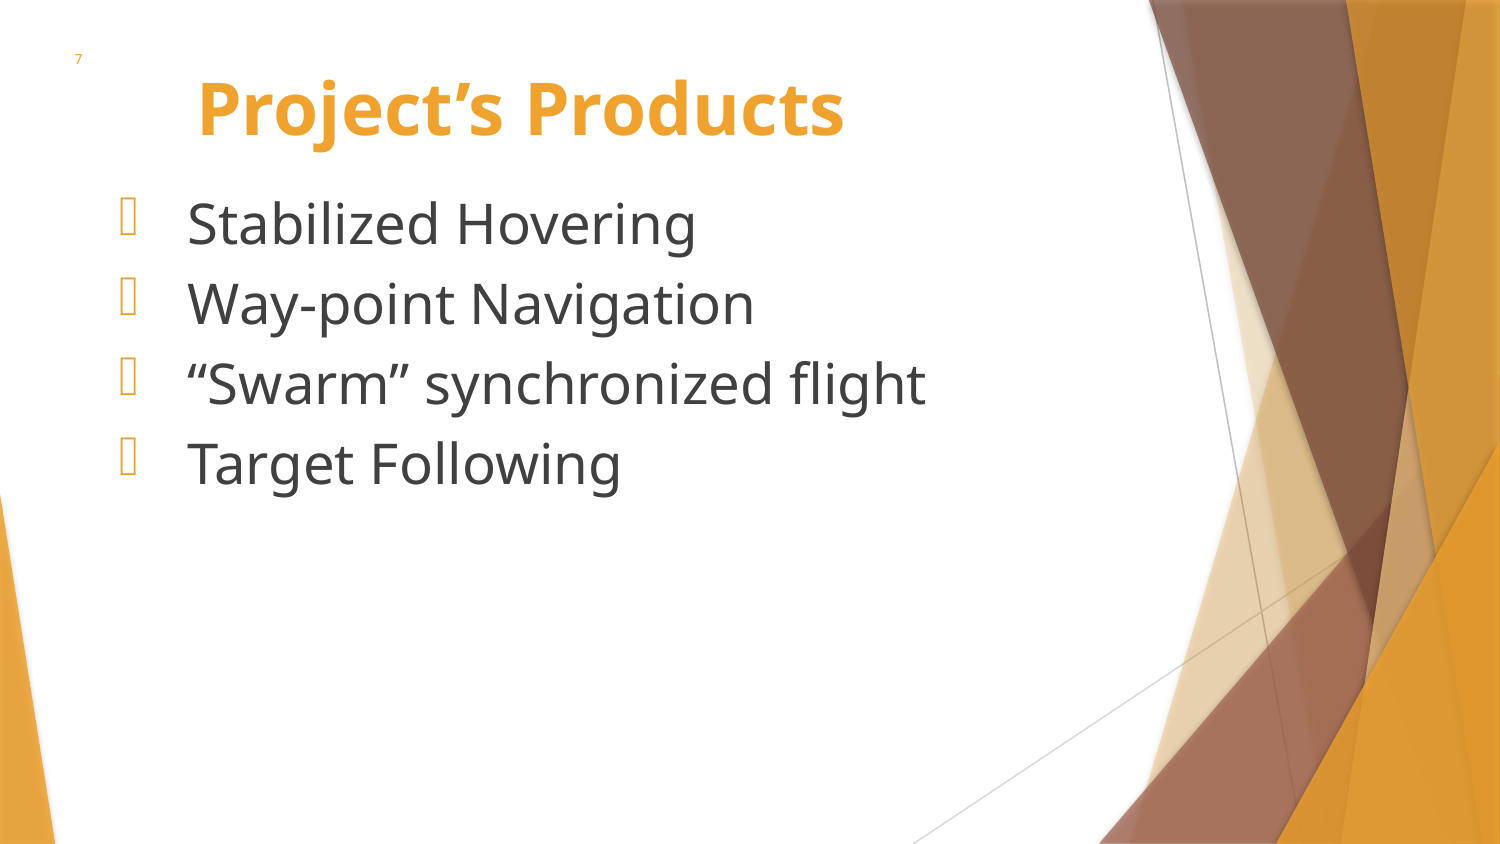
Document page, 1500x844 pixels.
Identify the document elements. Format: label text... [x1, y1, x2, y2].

list Stabilized Hovering Way-point Navigation “Swarm” synchronized flight Target Following [97, 173, 1342, 507]
title Project’s Products [181, 45, 1285, 169]
slide_number 7 [0, 0, 98, 121]
